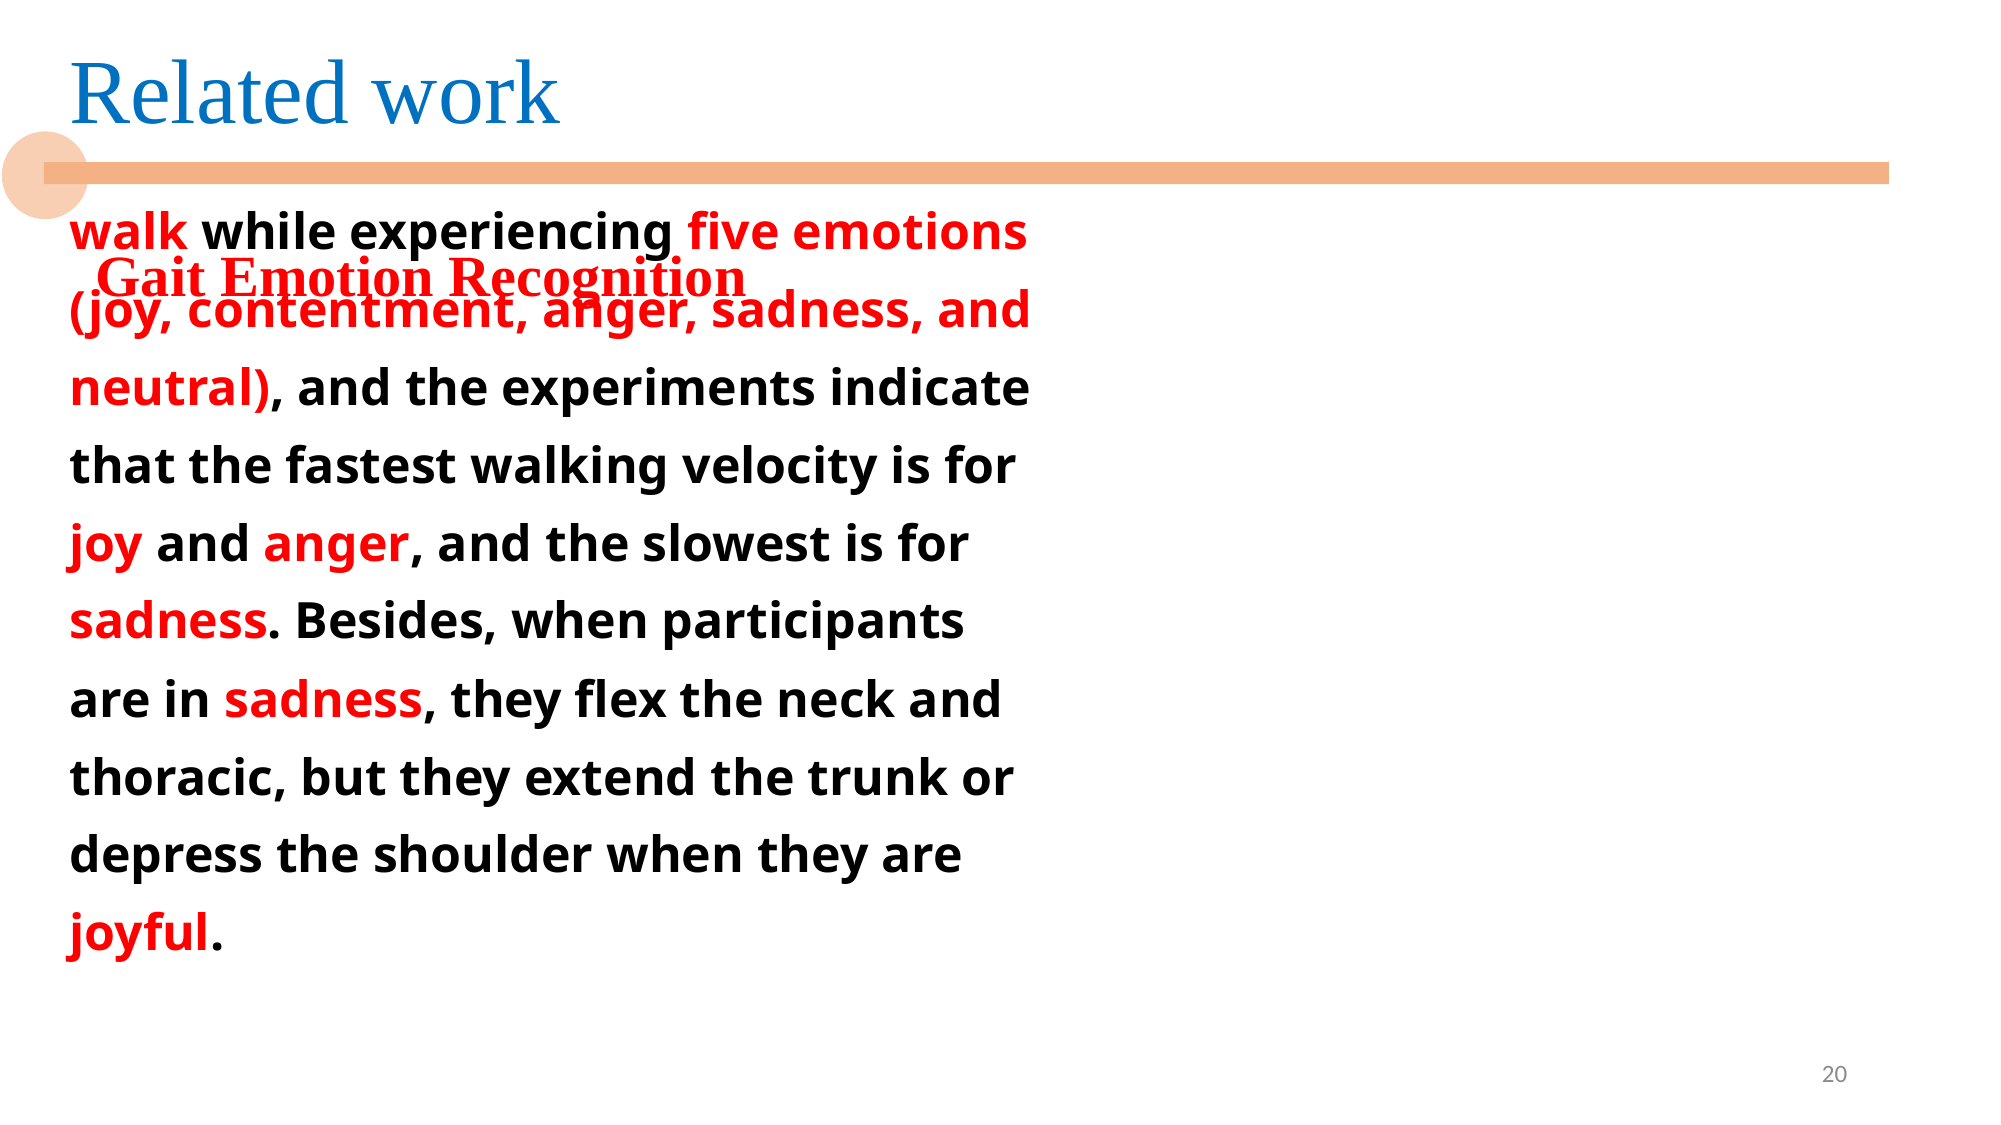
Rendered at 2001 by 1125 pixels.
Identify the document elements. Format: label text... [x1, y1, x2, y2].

text_box Related work [54, 29, 2000, 151]
text_box [43, 161, 1890, 185]
title Gait Emotion Recognition [80, 219, 825, 317]
text_box walk while experiencing five emotions (joy, contentment, anger, sadness, and neutral), and the experiments indicate that the fastest walking velocity is for joy and anger, and the slowest is for sadness. Besides, when participants are in sadness, they flex the neck and thoracic, but they extend the trunk or depress the shoulder when they are joyful. [54, 872, 1067, 969]
slide_number 20 [1412, 1042, 1863, 1103]
text_box [43, 775, 1754, 873]
text_box [0, 130, 89, 221]
